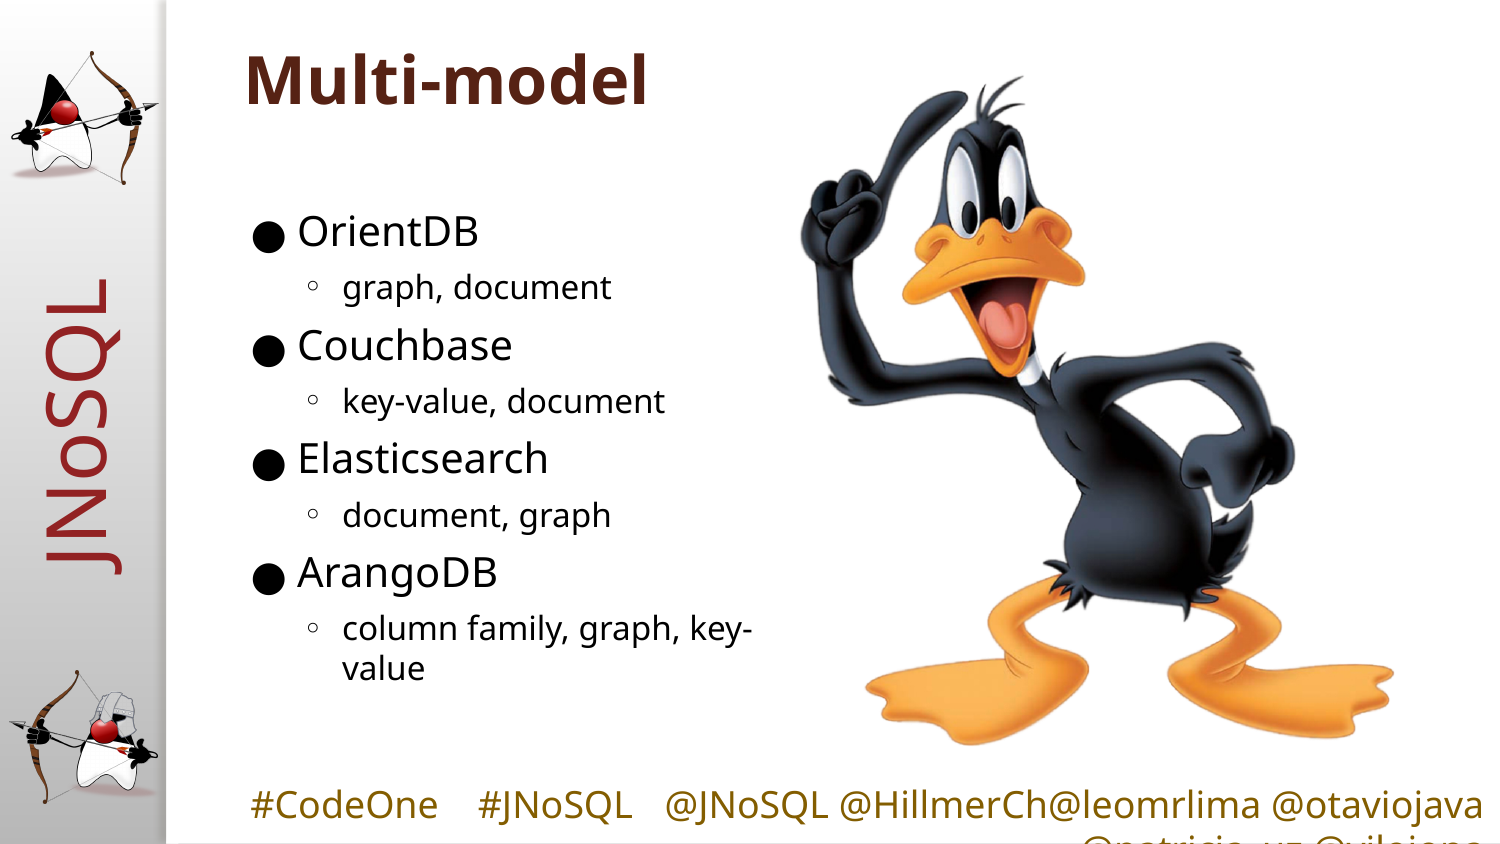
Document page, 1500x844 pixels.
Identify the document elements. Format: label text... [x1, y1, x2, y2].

list OrientDB graph, document Couchbase key-value, document Elasticsearch document, graph ArangoDB column family, graph, key-value [222, 196, 778, 754]
title Multi-model [235, 33, 1466, 175]
picture [9, 670, 163, 804]
picture [6, 51, 159, 185]
picture [783, 68, 1411, 754]
